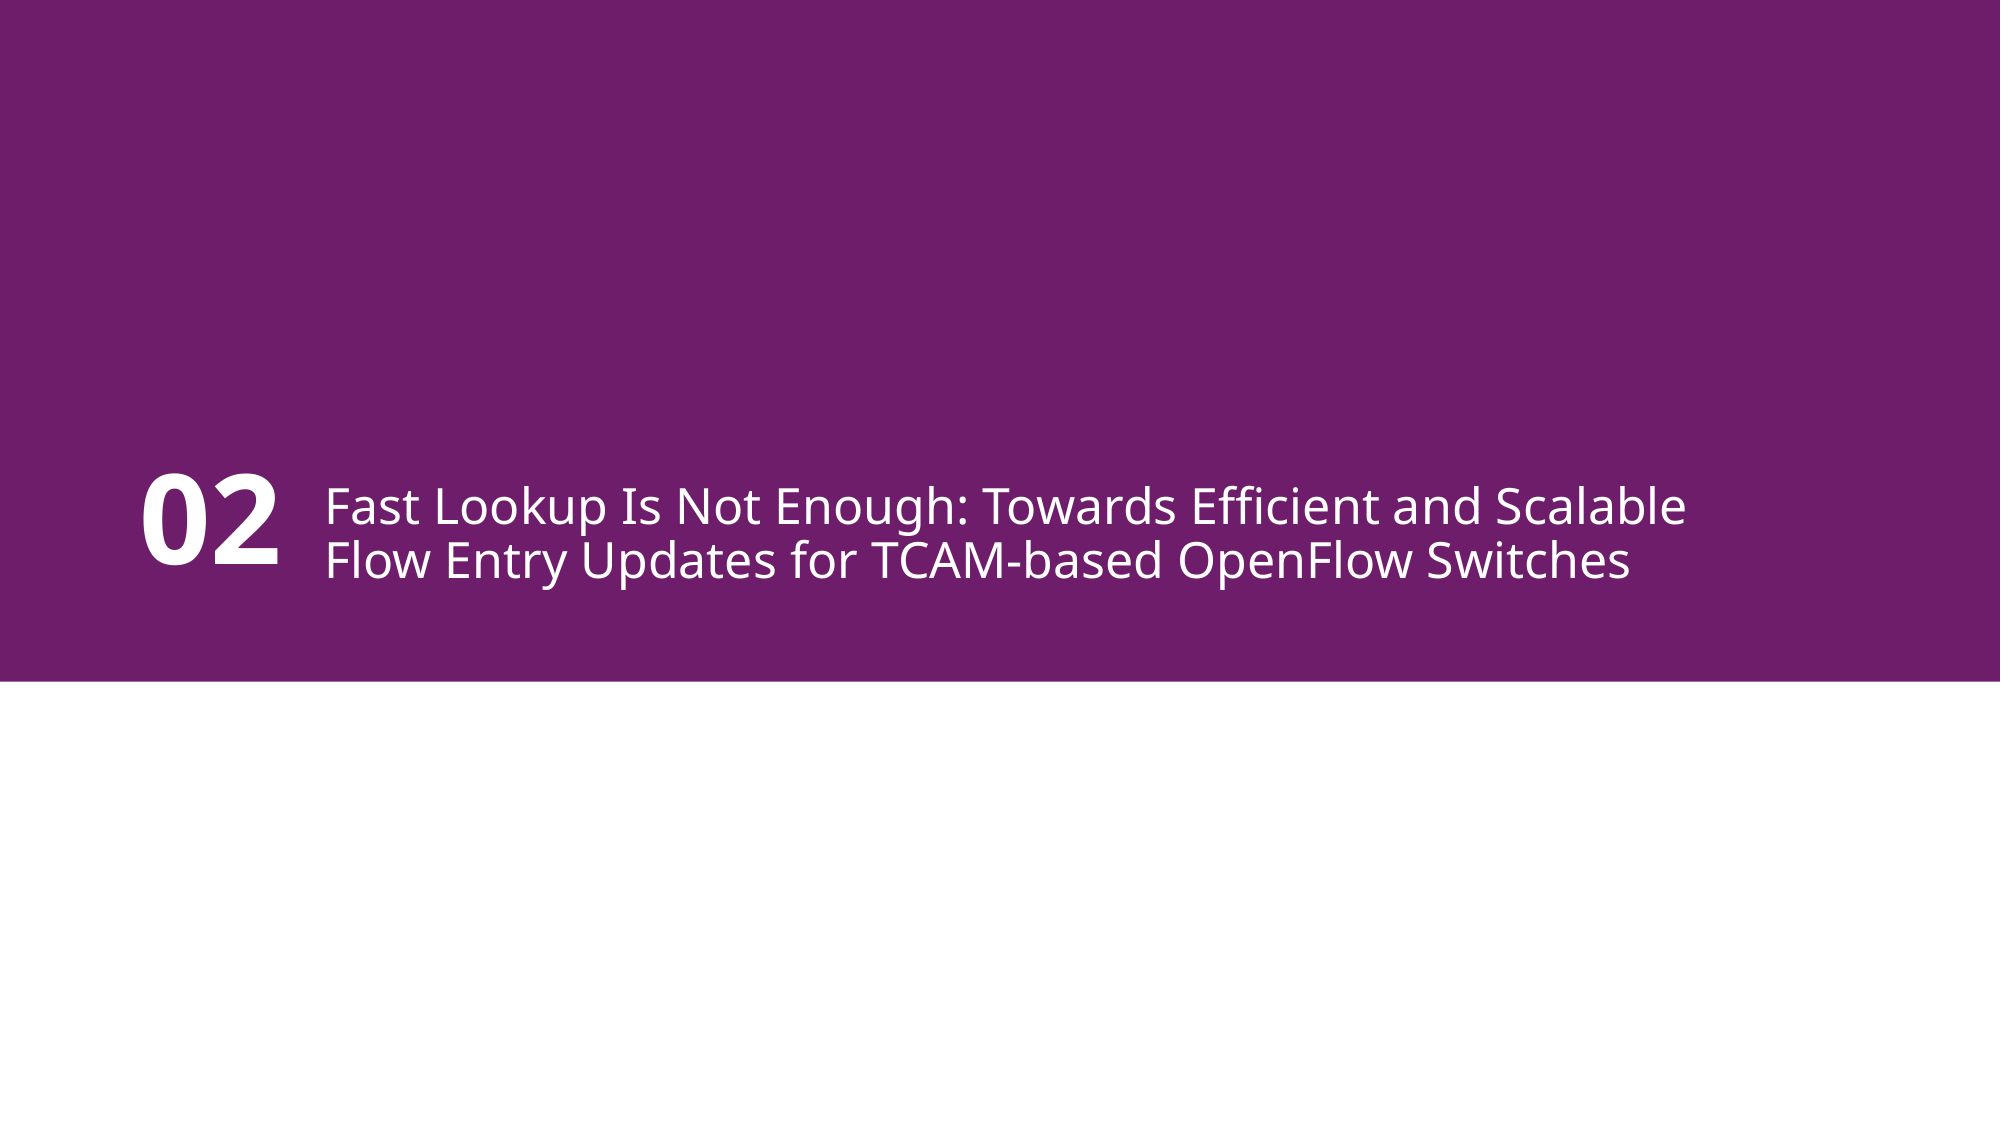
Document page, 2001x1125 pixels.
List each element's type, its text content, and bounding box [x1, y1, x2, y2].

list 02 [124, 449, 310, 587]
list Fast Lookup Is Not Enough: Towards Efficient and Scalable Flow Entry Updates for TCAM-based OpenFlow Switches [309, 473, 1906, 631]
